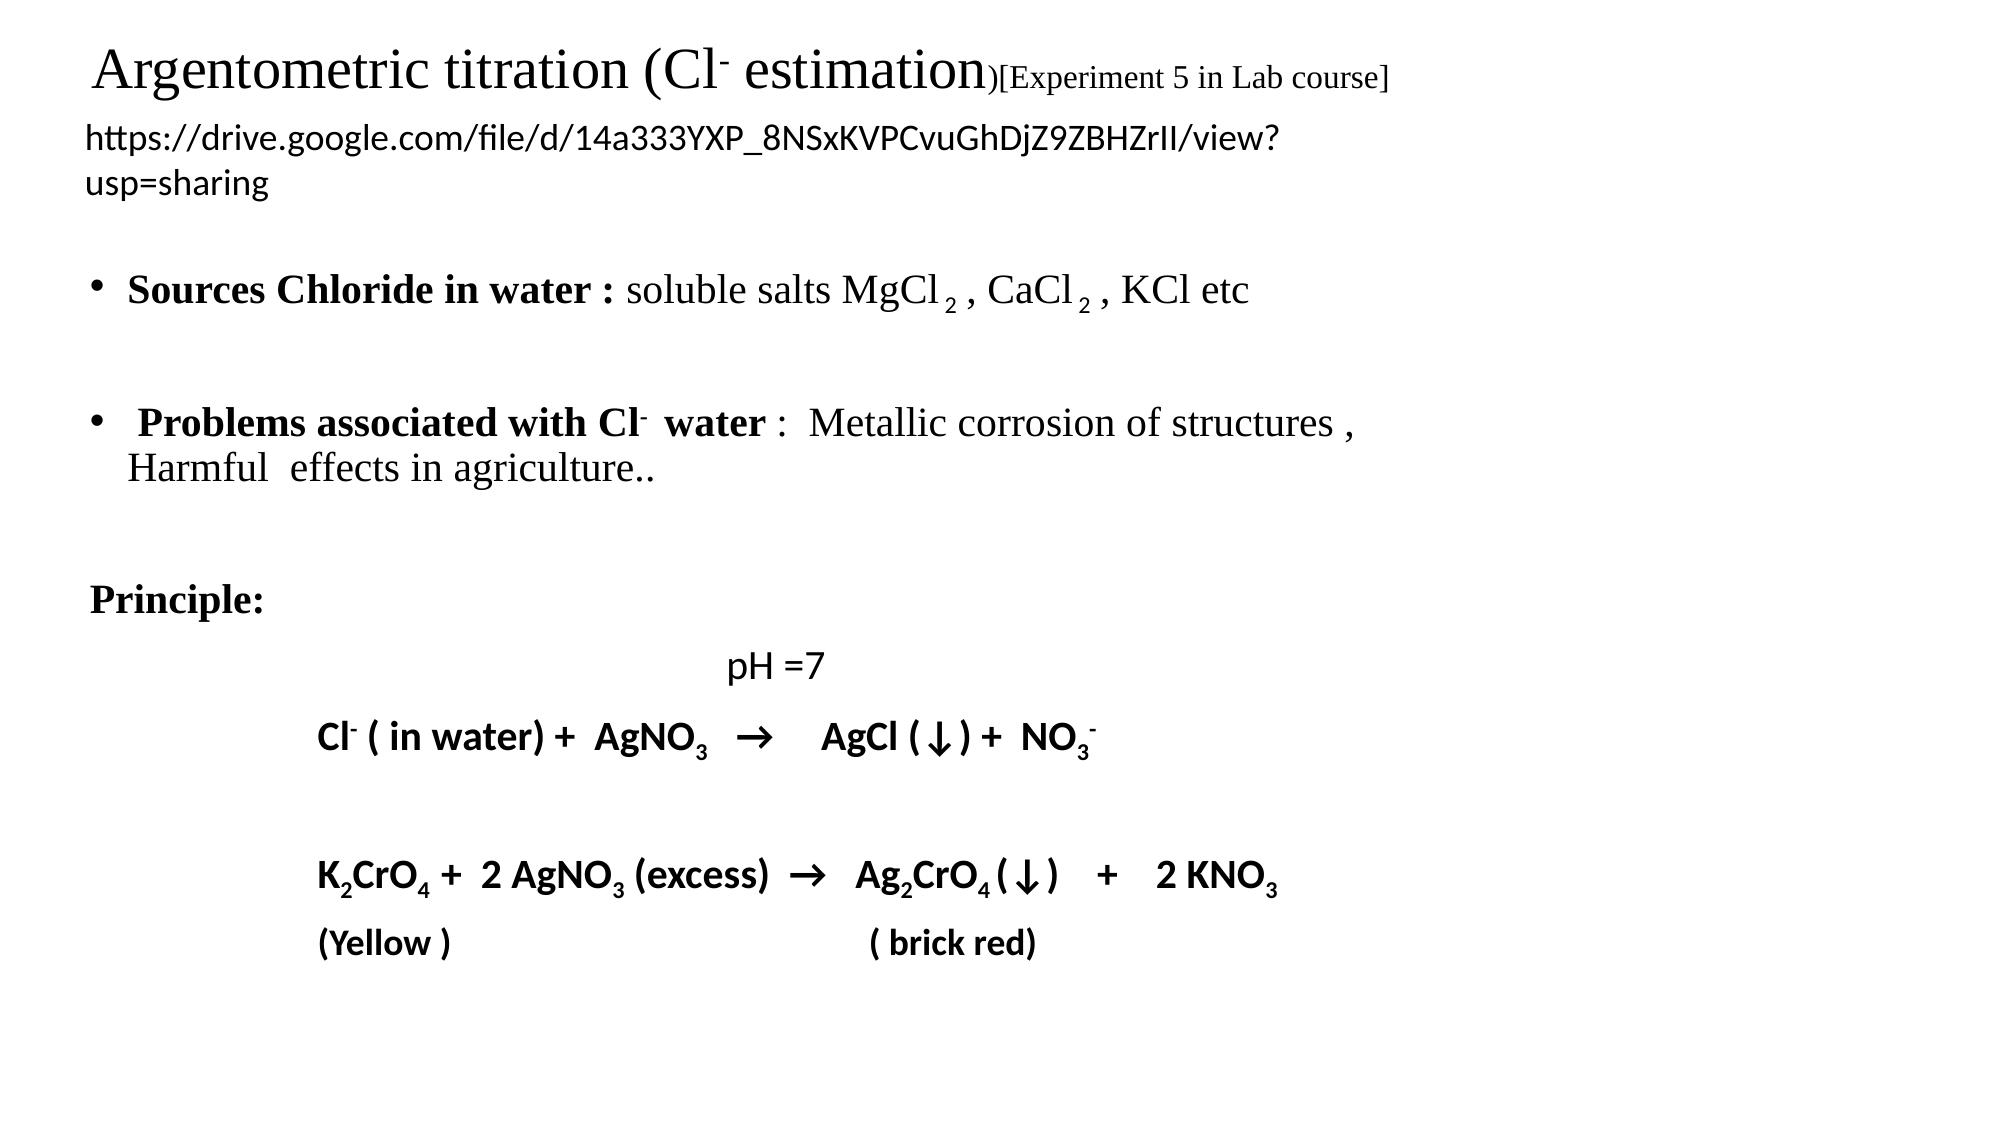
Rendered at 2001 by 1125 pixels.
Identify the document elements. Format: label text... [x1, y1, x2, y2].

text_box Sources Chloride in water : soluble salts MgCl 2 , CaCl 2 , KCl etc Problems associated with Cl- water : Metallic corrosion of structures , Harmful effects in agriculture.. Principle: pH =7 Cl- ( in water) + AgNO3 → AgCl (↓) + NO3- K2CrO4 + 2 AgNO3 (excess) → Ag2CrO4 (↓) + 2 KNO3 (Yellow ) ( brick red) [74, 199, 1425, 1005]
text_box Argentometric titration (Cl- estimation)[Experiment 5 in Lab course] [76, 30, 1425, 94]
text_box https://drive.google.com/file/d/14a333YXP_8NSxKVPCvuGhDjZ9ZBHZrII/view?usp=sharing [70, 105, 1383, 211]
